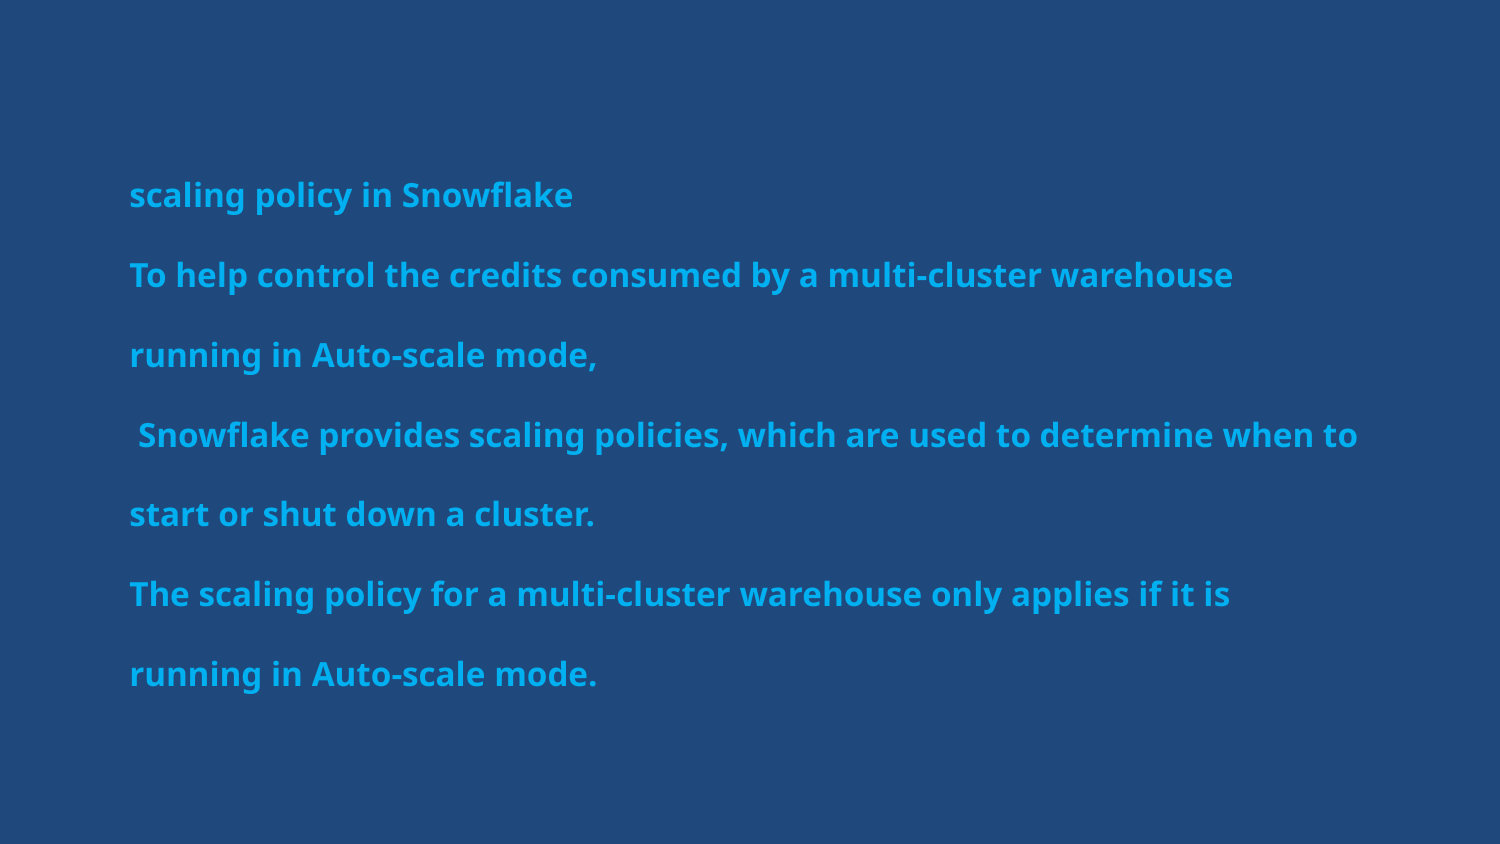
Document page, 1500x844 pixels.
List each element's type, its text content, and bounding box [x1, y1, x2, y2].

list scaling policy in Snowflake To help control the credits consumed by a multi-cluster warehouse running in Auto-scale mode, Snowflake provides scaling policies, which are used to determine when to start or shut down a cluster. The scaling policy for a multi-cluster warehouse only applies if it is running in Auto-scale mode. [129, 134, 1371, 700]
